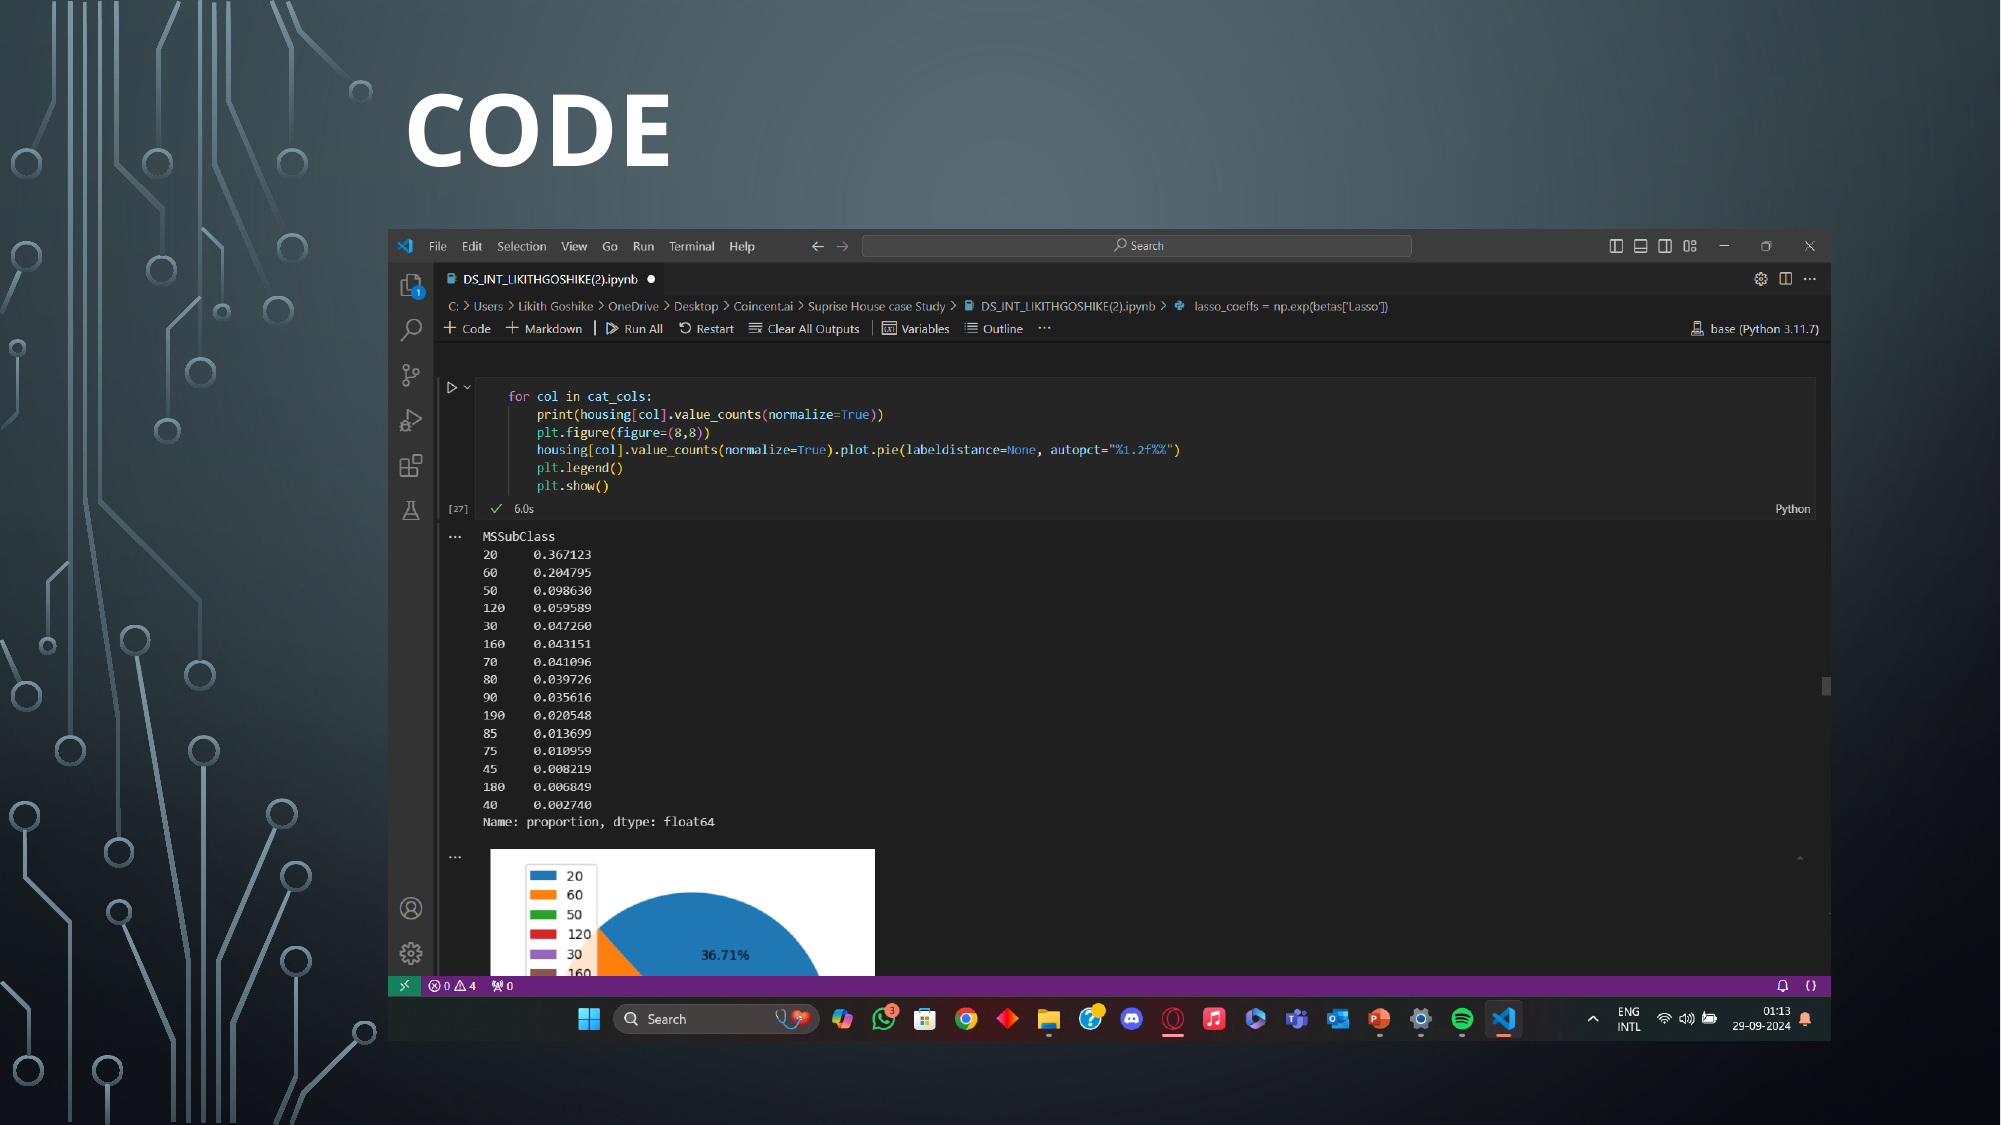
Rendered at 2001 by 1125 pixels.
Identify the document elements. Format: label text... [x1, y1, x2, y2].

title CODE [388, 0, 1831, 196]
picture [387, 228, 1831, 1041]
